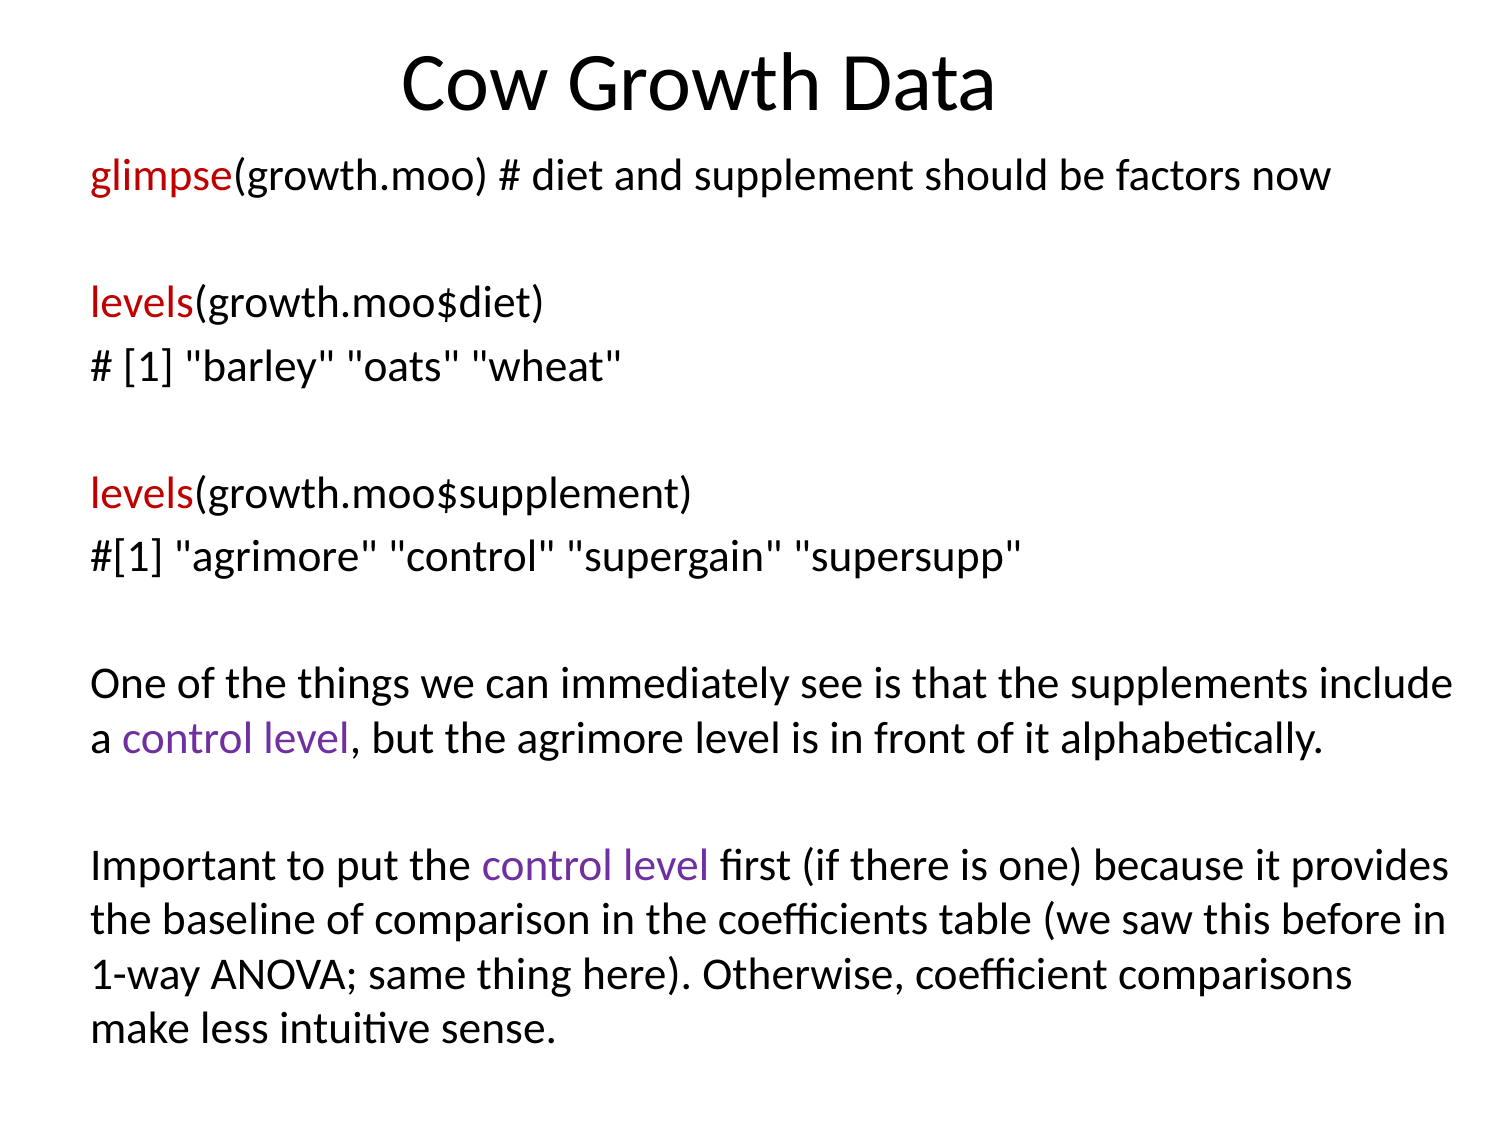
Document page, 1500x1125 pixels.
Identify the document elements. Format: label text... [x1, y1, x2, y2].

title Cow Growth Data [24, 0, 1375, 155]
list glimpse(growth.moo) # diet and supplement should be factors now levels(growth.moo$diet) # [1] "barley" "oats" "wheat" levels(growth.moo$supplement) #[1] "agrimore" "control" "supergain" "supersupp" One of the things we can immediately see is that the supplements include a control level, but the agrimore level is in front of it alphabetically. Important to put the control level first (if there is one) because it provides the baseline of comparison in the coefficients table (we saw this before in 1-way ANOVA; same thing here). Otherwise, coefficient comparisons make less intuitive sense. [75, 137, 1475, 1113]
